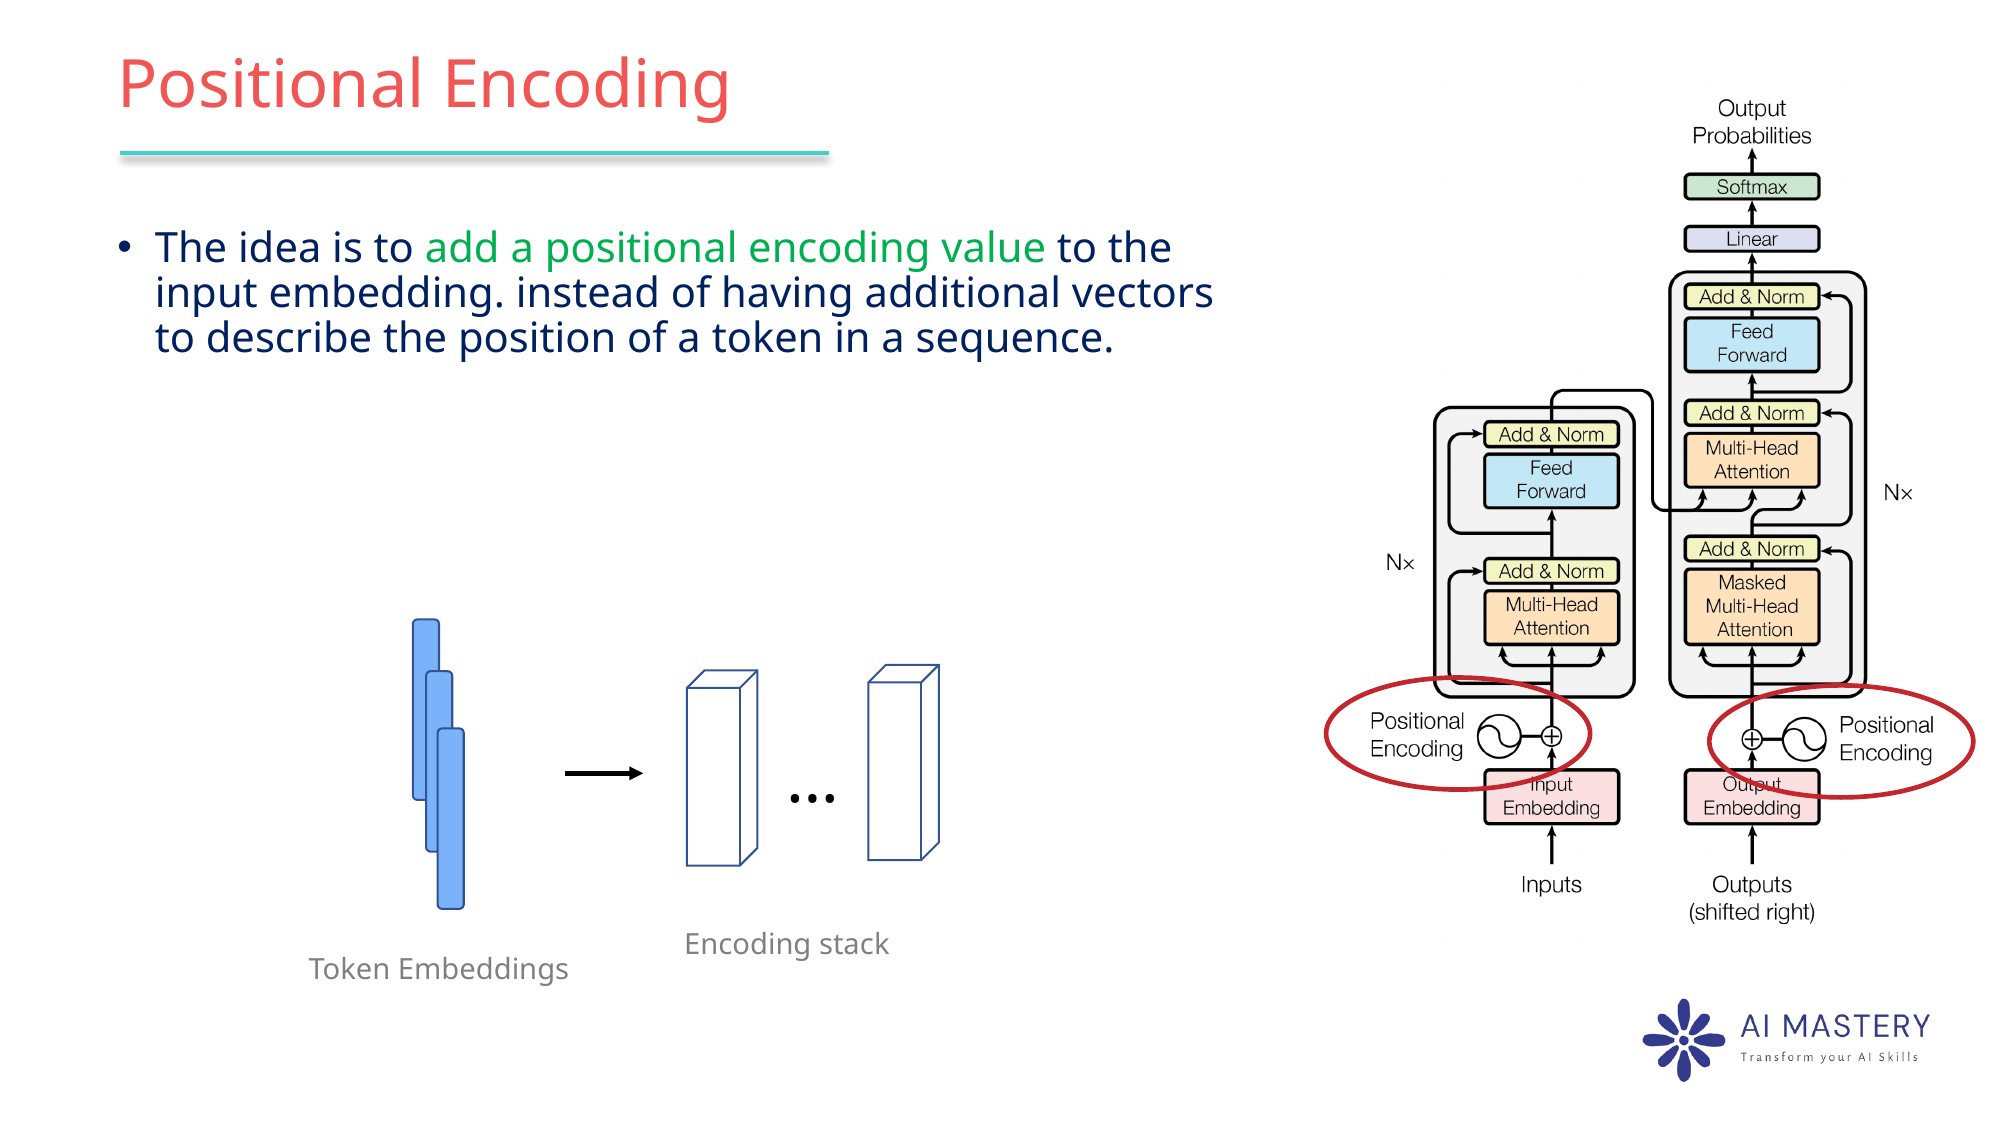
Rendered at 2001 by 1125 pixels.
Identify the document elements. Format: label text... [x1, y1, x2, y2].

list The idea is to add a positional encoding value to the input embedding. instead of having additional vectors to describe the position of a token in a sequence. [102, 218, 1250, 1098]
text_box [685, 669, 759, 867]
text_box [867, 663, 940, 862]
text_box … [695, 728, 931, 824]
text_box [411, 618, 441, 801]
text_box [436, 727, 465, 910]
text_box [1325, 705, 1342, 762]
text_box [1629, 984, 1710, 1097]
text_box Token Embeddings [267, 943, 611, 993]
text_box Encoding stack [619, 918, 962, 969]
text_box [1961, 716, 1975, 767]
text_box [425, 670, 454, 853]
title Positional Encoding [102, 0, 1828, 195]
picture [1342, 73, 2000, 1125]
